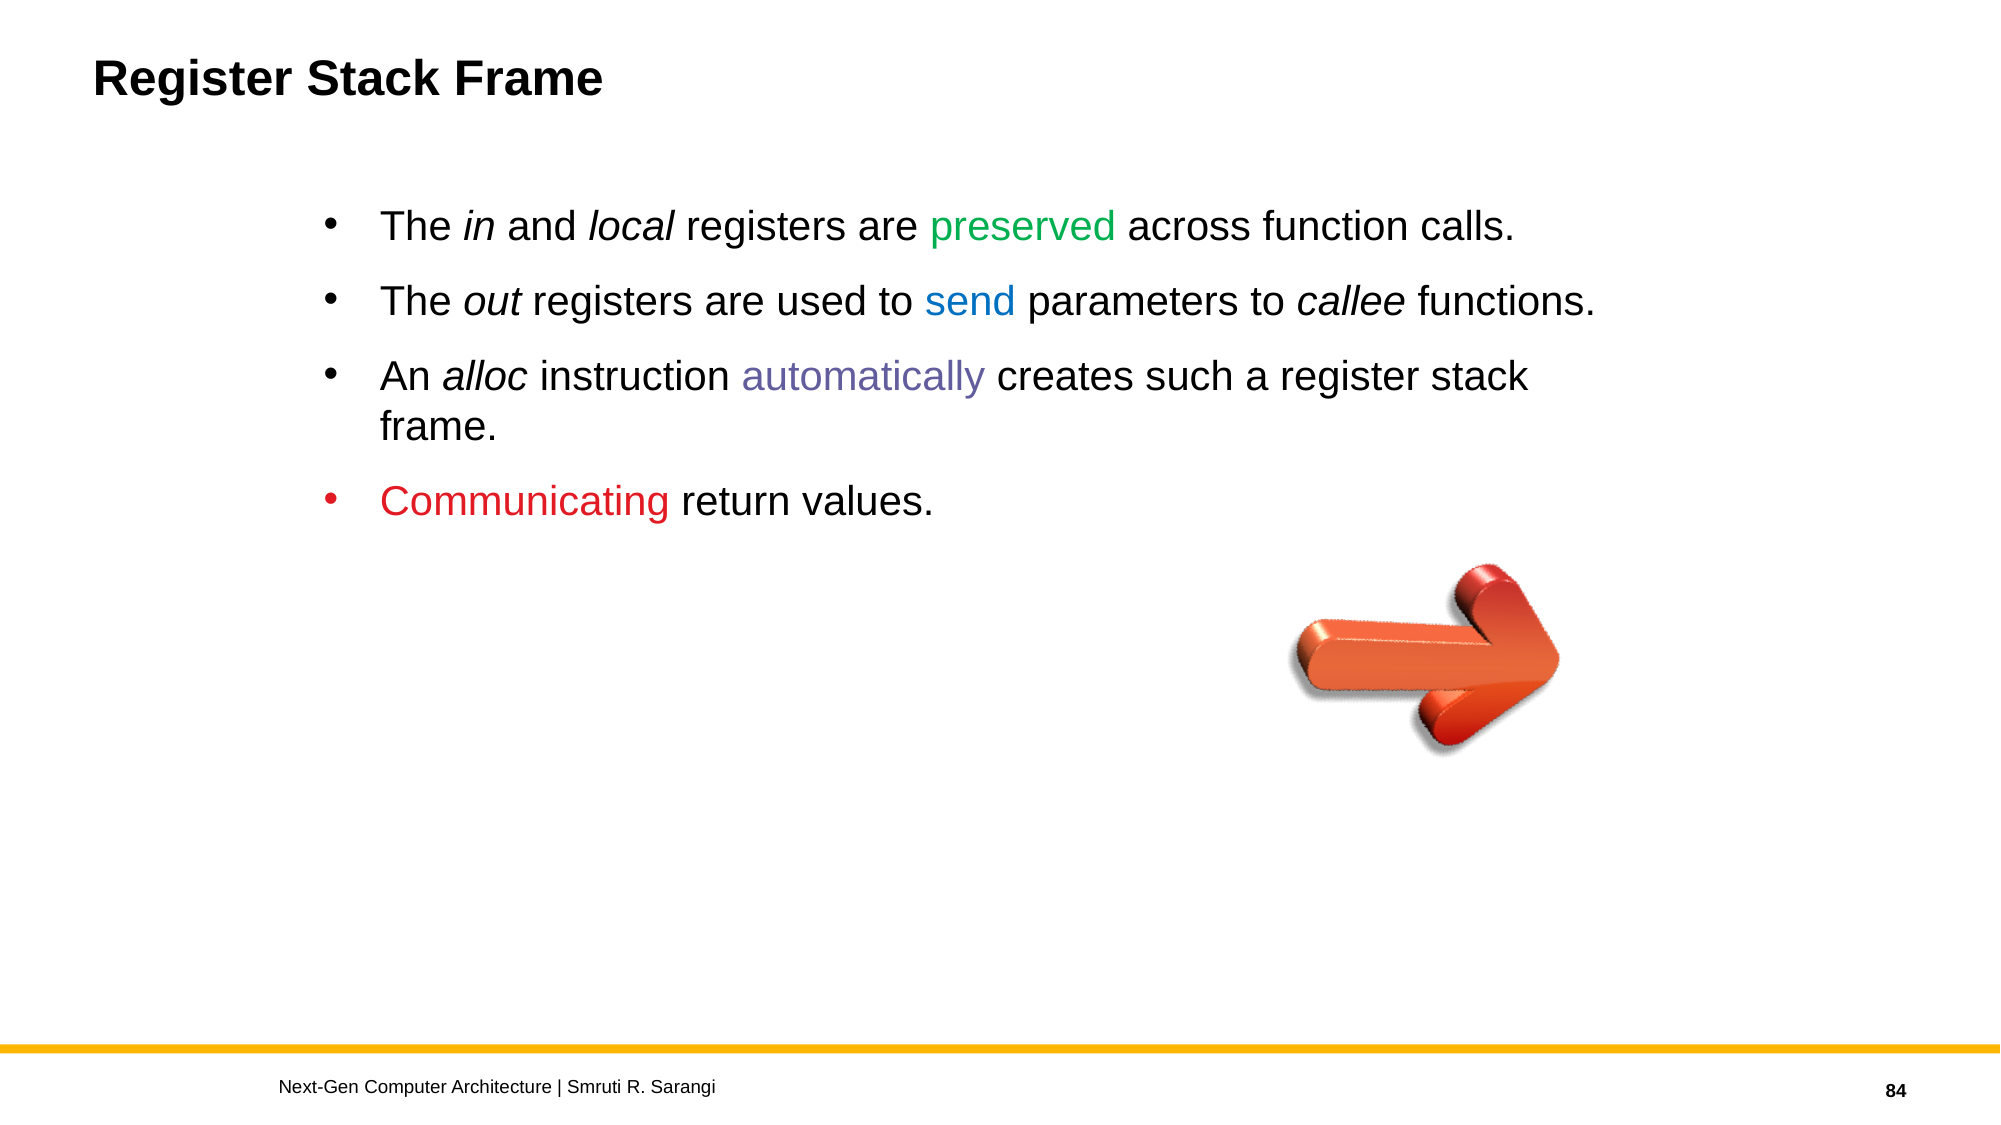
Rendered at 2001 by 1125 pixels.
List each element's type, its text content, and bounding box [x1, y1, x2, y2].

title Register Stack Frame [78, 45, 1578, 180]
picture [1211, 431, 1664, 885]
footer Next-Gen Computer Architecture | Smruti R. Sarangi [263, 1067, 1464, 1105]
list The in and local registers are preserved across function calls. The out registers are used to send parameters to callee functions. An alloc instruction automatically creates such a register stack frame. Communicating return values. [308, 191, 1624, 567]
slide_number 84 [1711, 1071, 1922, 1109]
